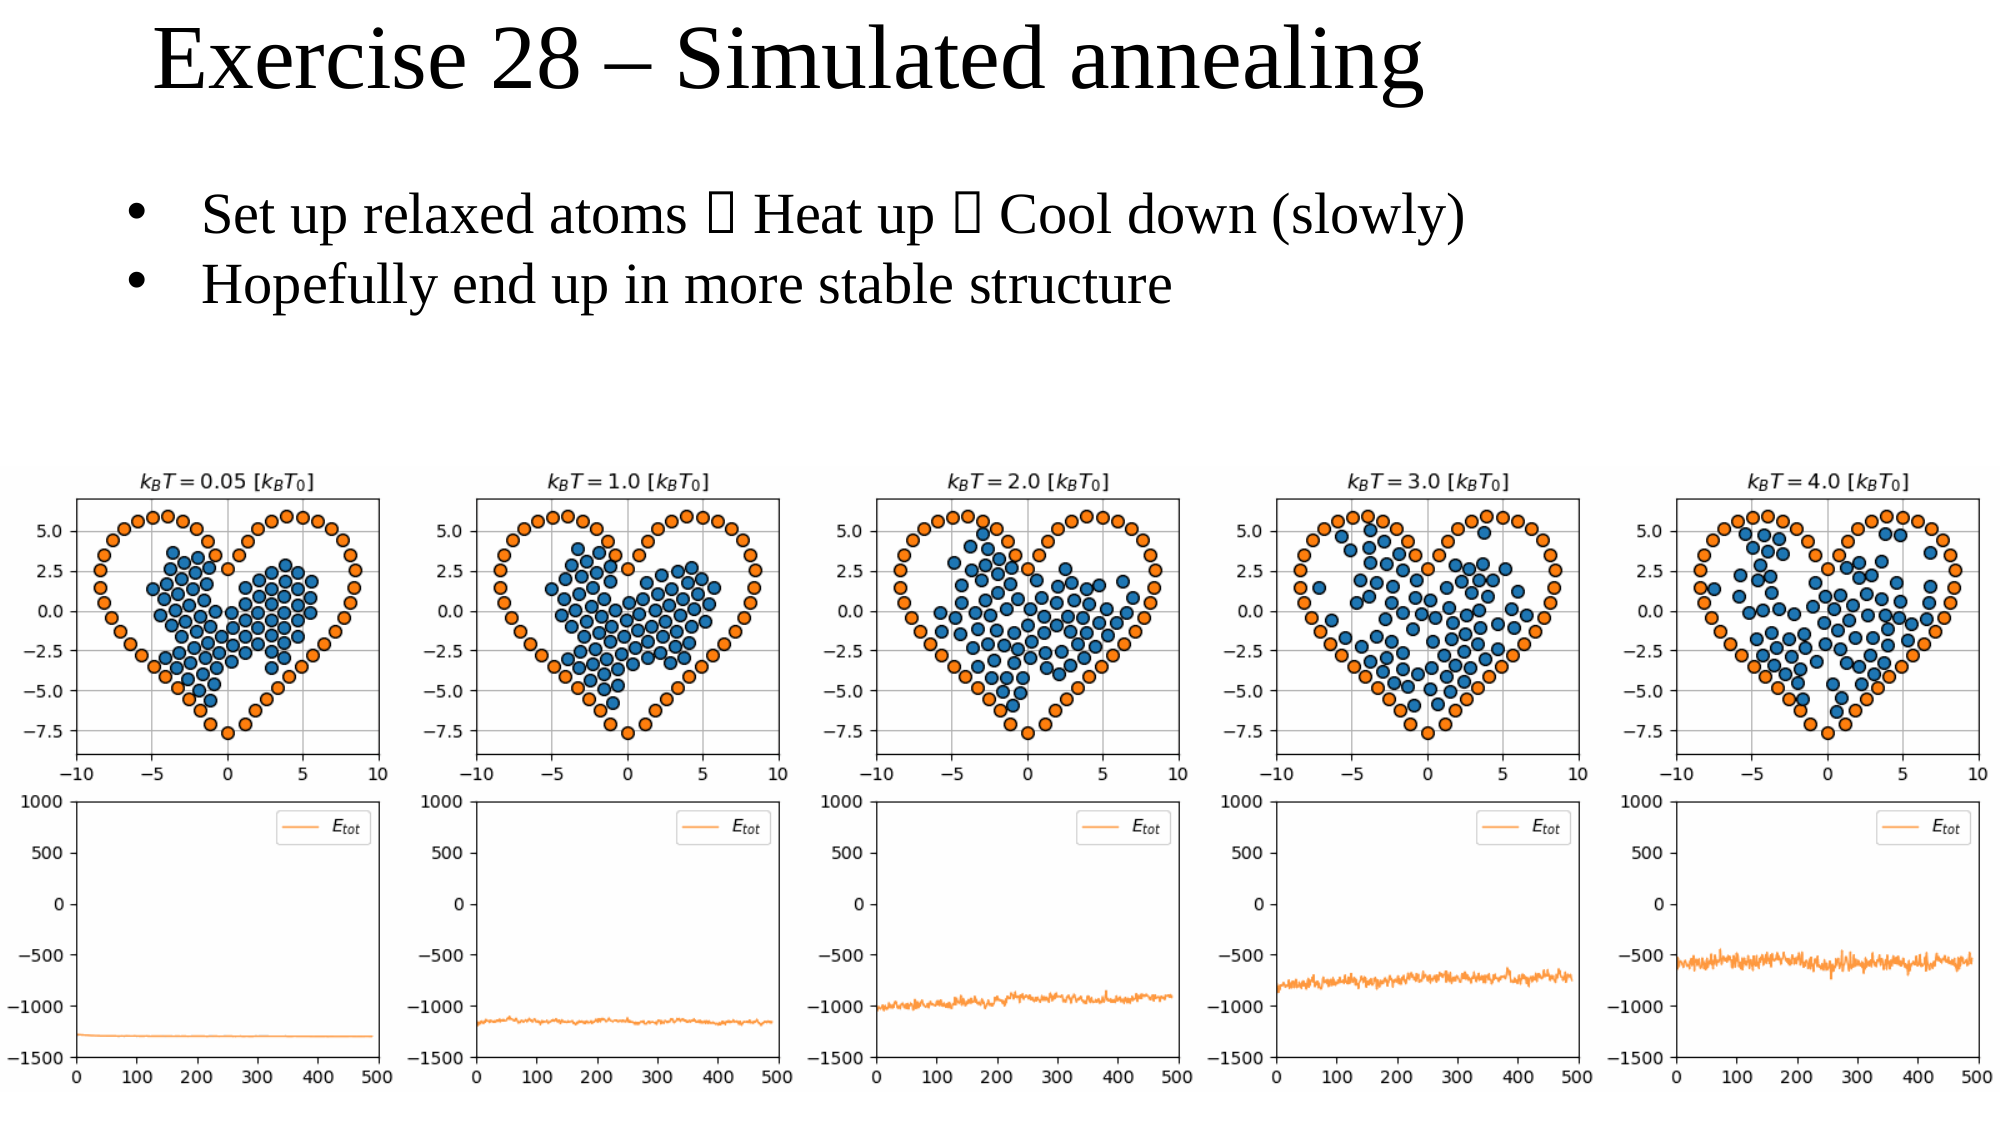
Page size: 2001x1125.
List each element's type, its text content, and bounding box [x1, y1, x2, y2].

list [0, 465, 2000, 1092]
text_box Set up relaxed atoms  Heat up  Cool down (slowly) Hopefully end up in more stable structure [111, 167, 1482, 323]
title Exercise 28 – Simulated annealing [137, 0, 1863, 168]
